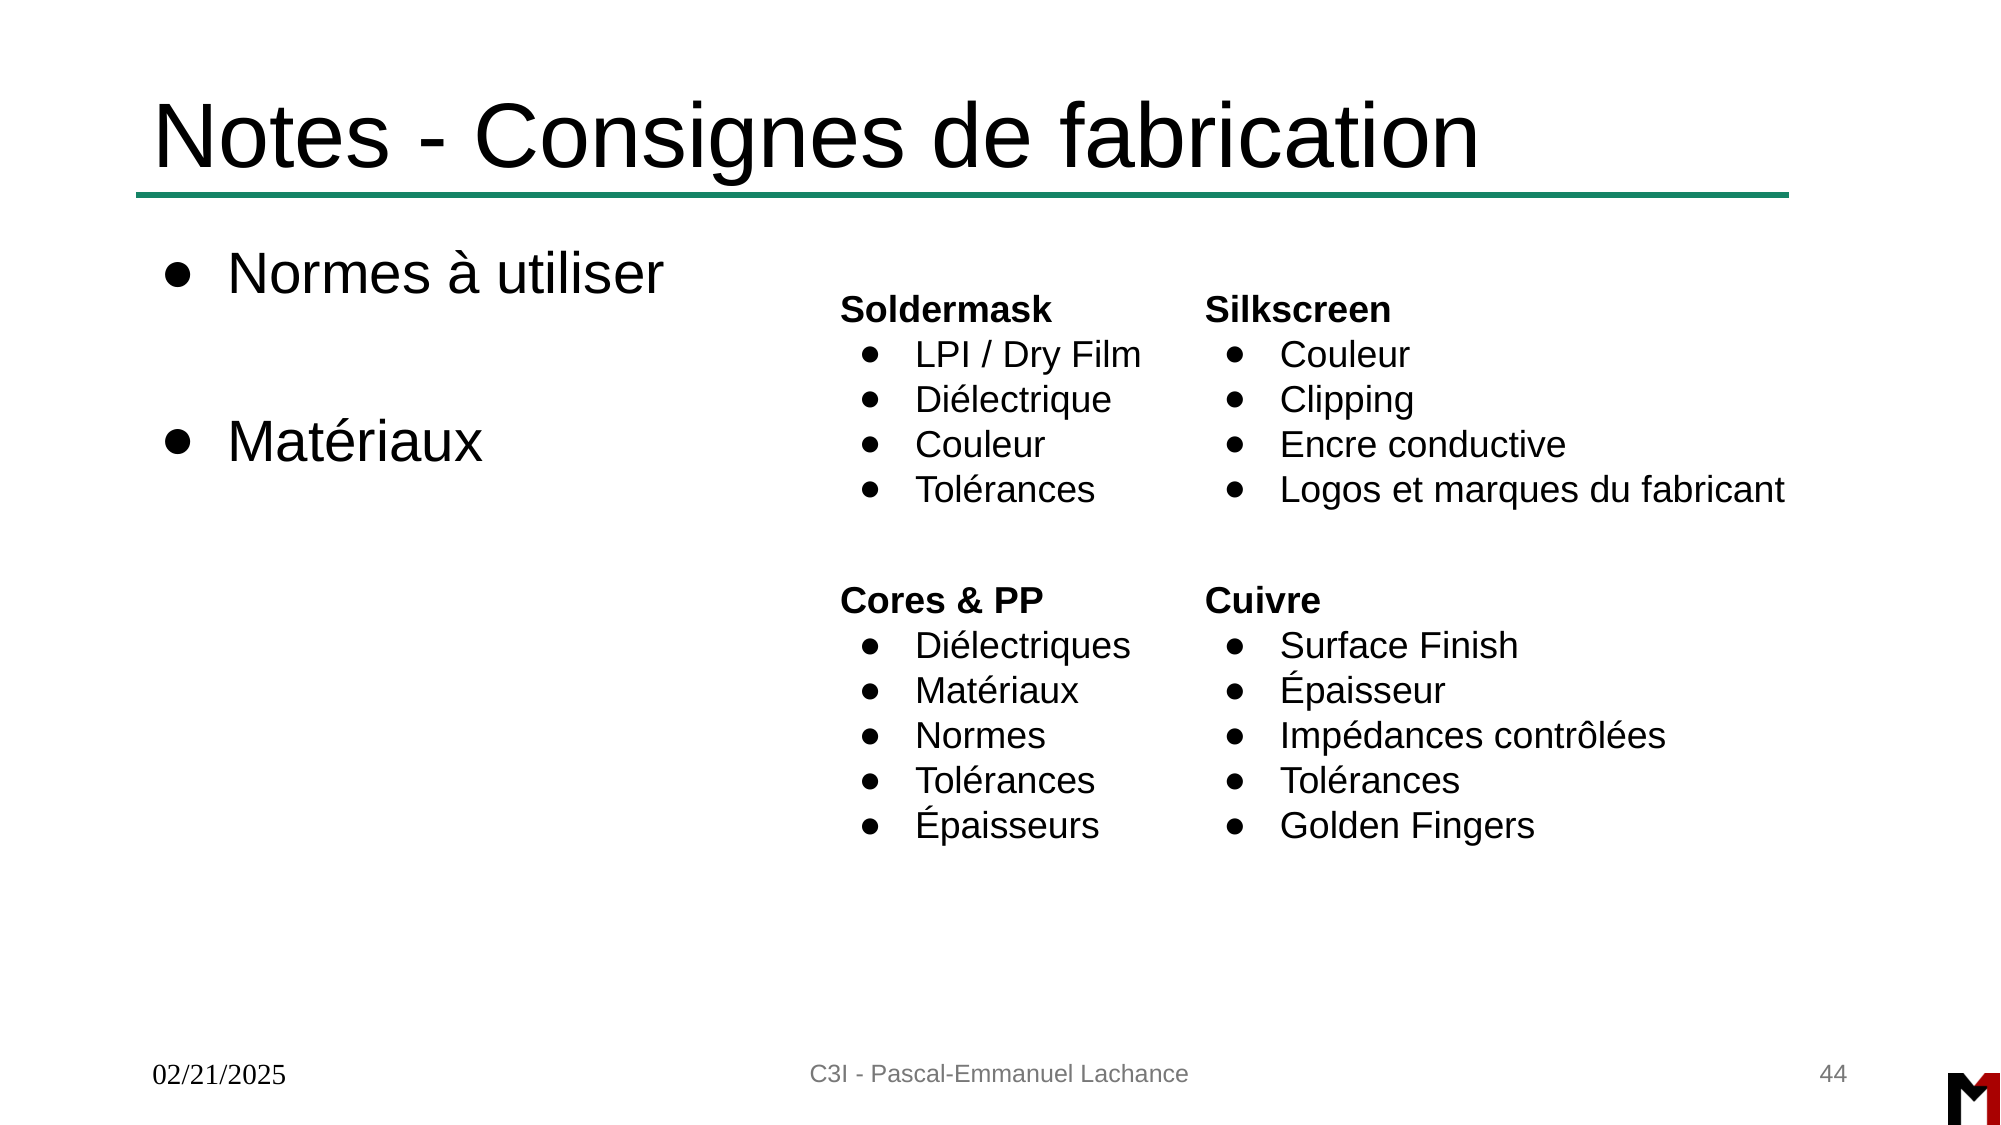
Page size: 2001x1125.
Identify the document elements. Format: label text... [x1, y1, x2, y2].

text_box Soldermask LPI / Dry Film Diélectrique Couleur Tolérances [825, 269, 1189, 518]
picture [1948, 1073, 2000, 1125]
text_box Cuivre Surface Finish Épaisseur Impédances contrôlées Tolérances Golden Fingers [1189, 561, 1811, 810]
text_box Silkscreen Couleur Clipping Encre conductive Logos et marques du fabricant [1189, 269, 1837, 518]
list Normes à utiliser Matériaux [137, 236, 1863, 1043]
text_box Cores & PP Diélectriques Matériaux Normes Tolérances Épaisseurs [825, 561, 1189, 810]
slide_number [137, 1042, 588, 1103]
footer C3I - Pascal-Emmanuel Lachance [662, 1042, 1338, 1103]
slide_number ‹#› [1412, 1042, 1863, 1103]
title Notes - Consignes de fabrication [137, 29, 1863, 236]
